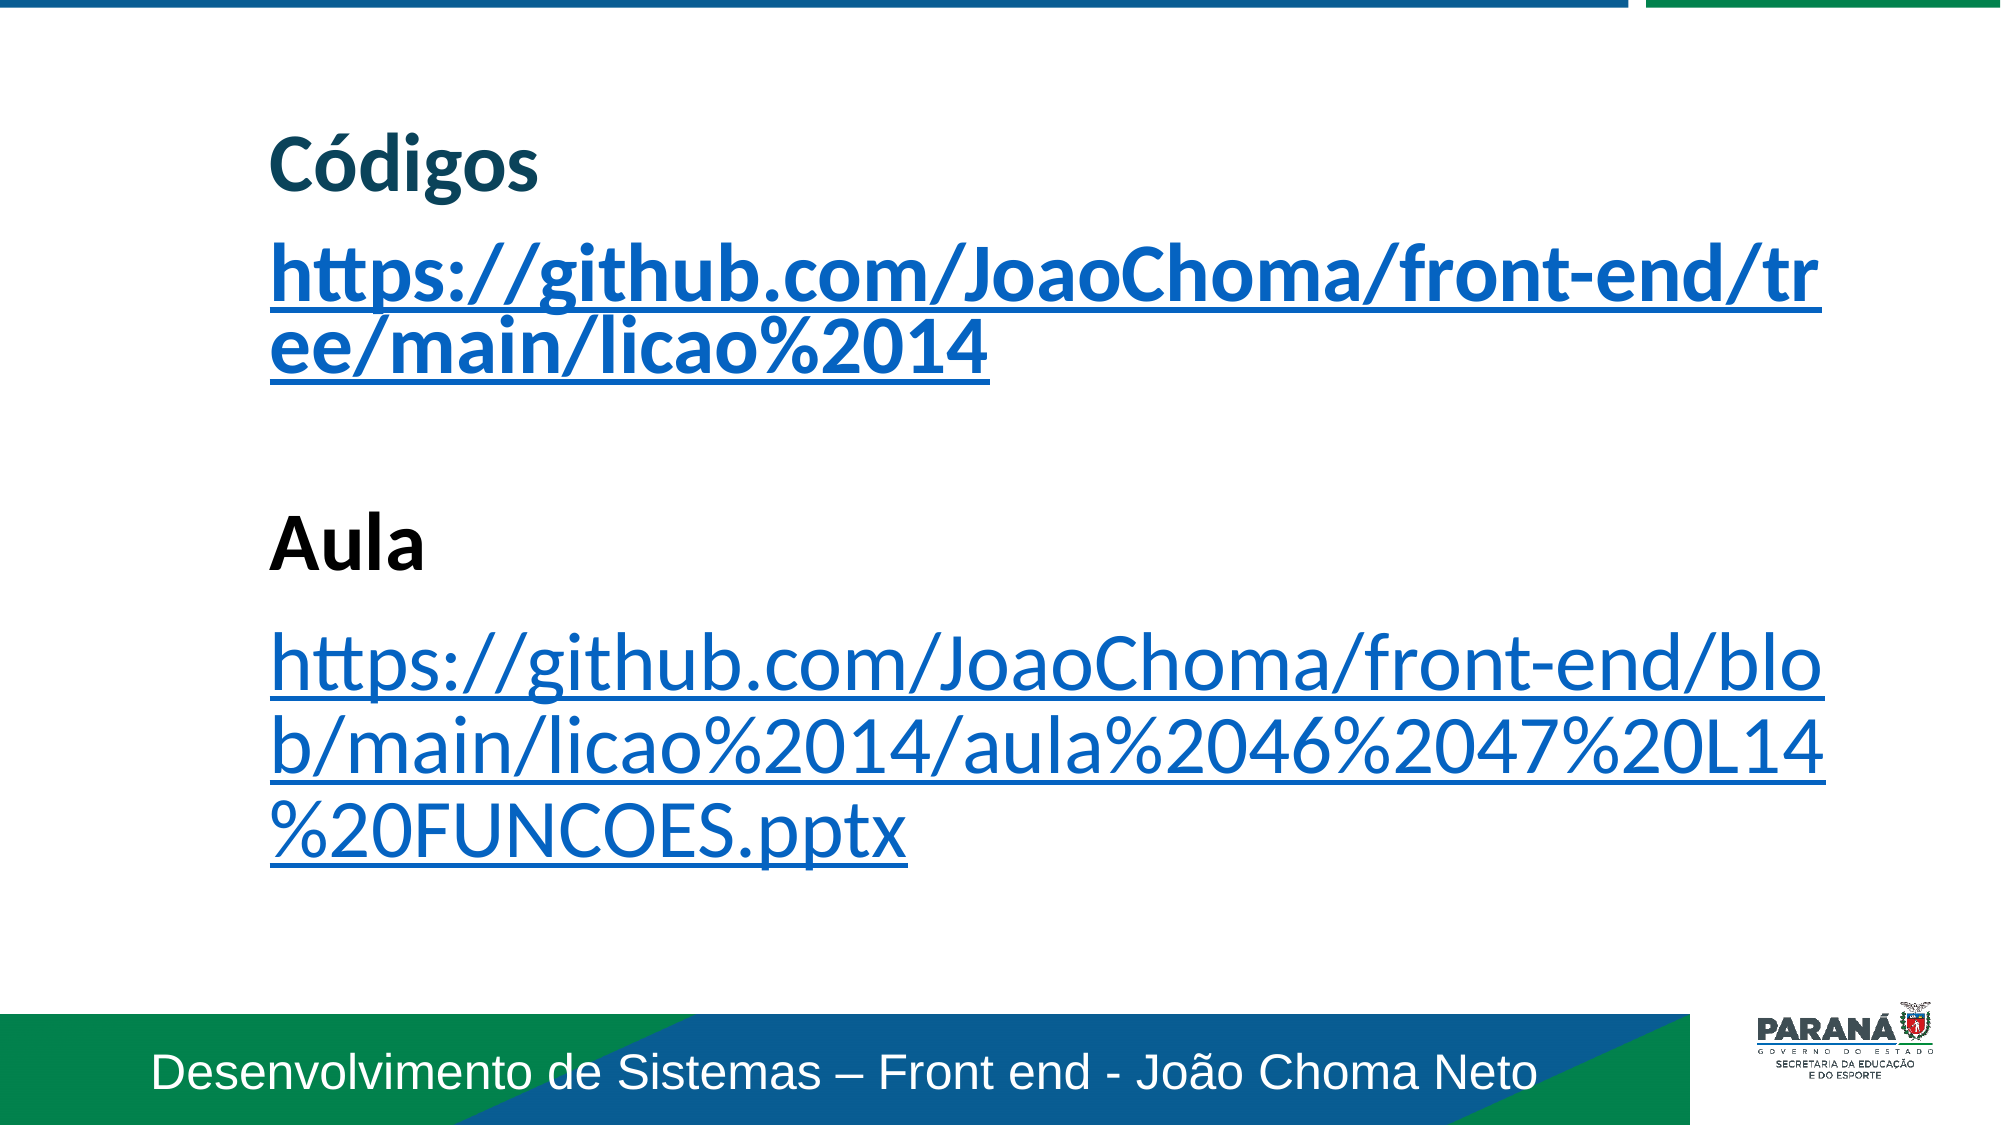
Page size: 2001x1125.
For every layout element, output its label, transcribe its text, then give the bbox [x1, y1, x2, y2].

picture [0, 1014, 1690, 1125]
picture [1757, 1002, 1933, 1081]
list Códigos https://github.com/JoaoChoma/front-end/tree/main/licao%2014 [217, 111, 1859, 480]
list Aula https://github.com/JoaoChoma/front-end/blob/main/licao%2014/aula%2046%2047%20L14%20FUNCOES.pptx [217, 480, 1859, 921]
